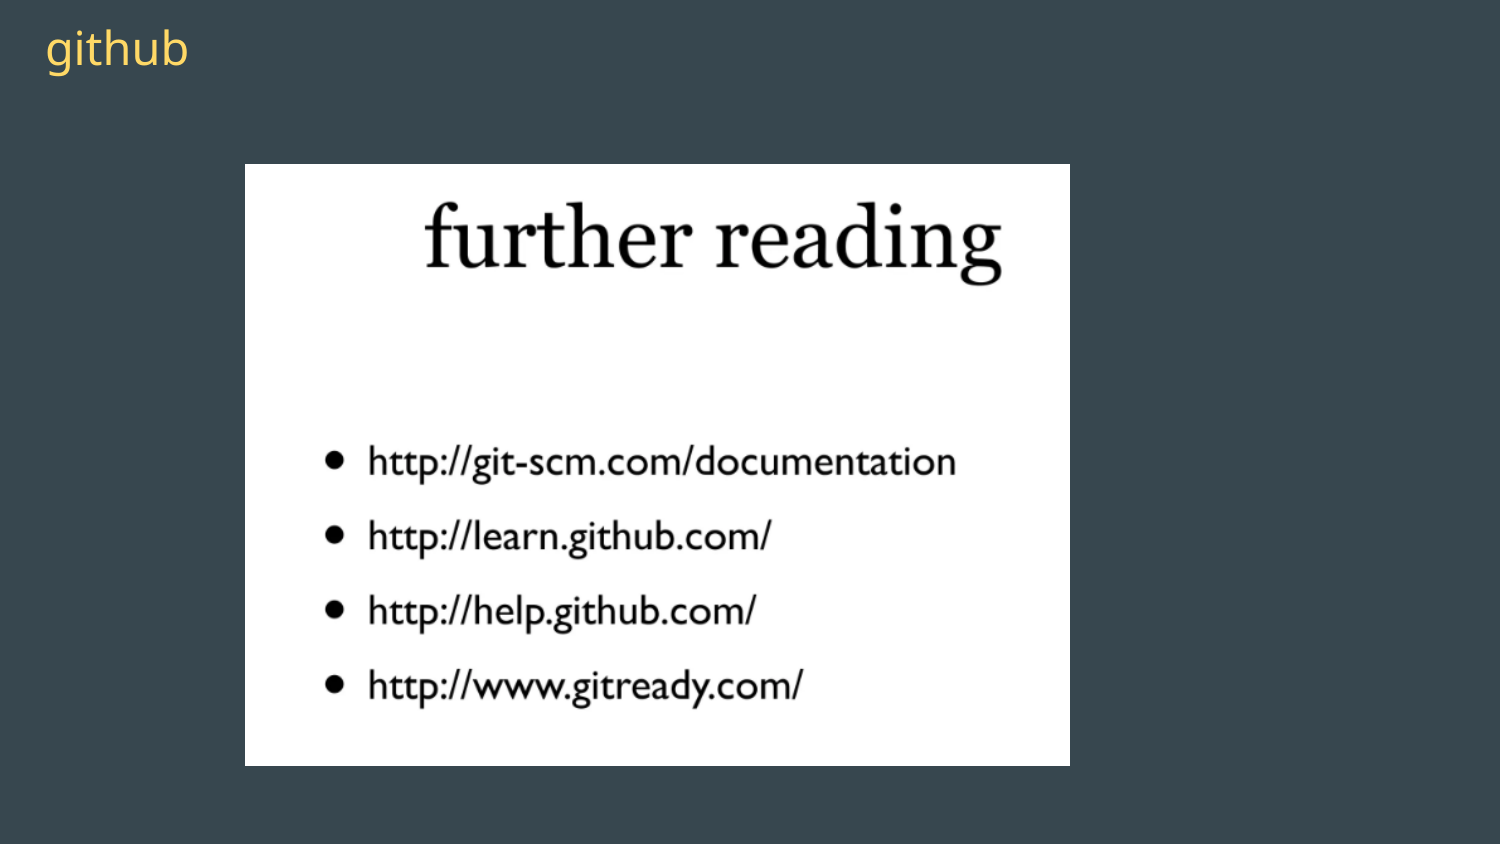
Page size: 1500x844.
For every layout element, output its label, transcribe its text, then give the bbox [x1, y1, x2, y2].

picture [244, 163, 1070, 767]
title github [30, 0, 1310, 94]
